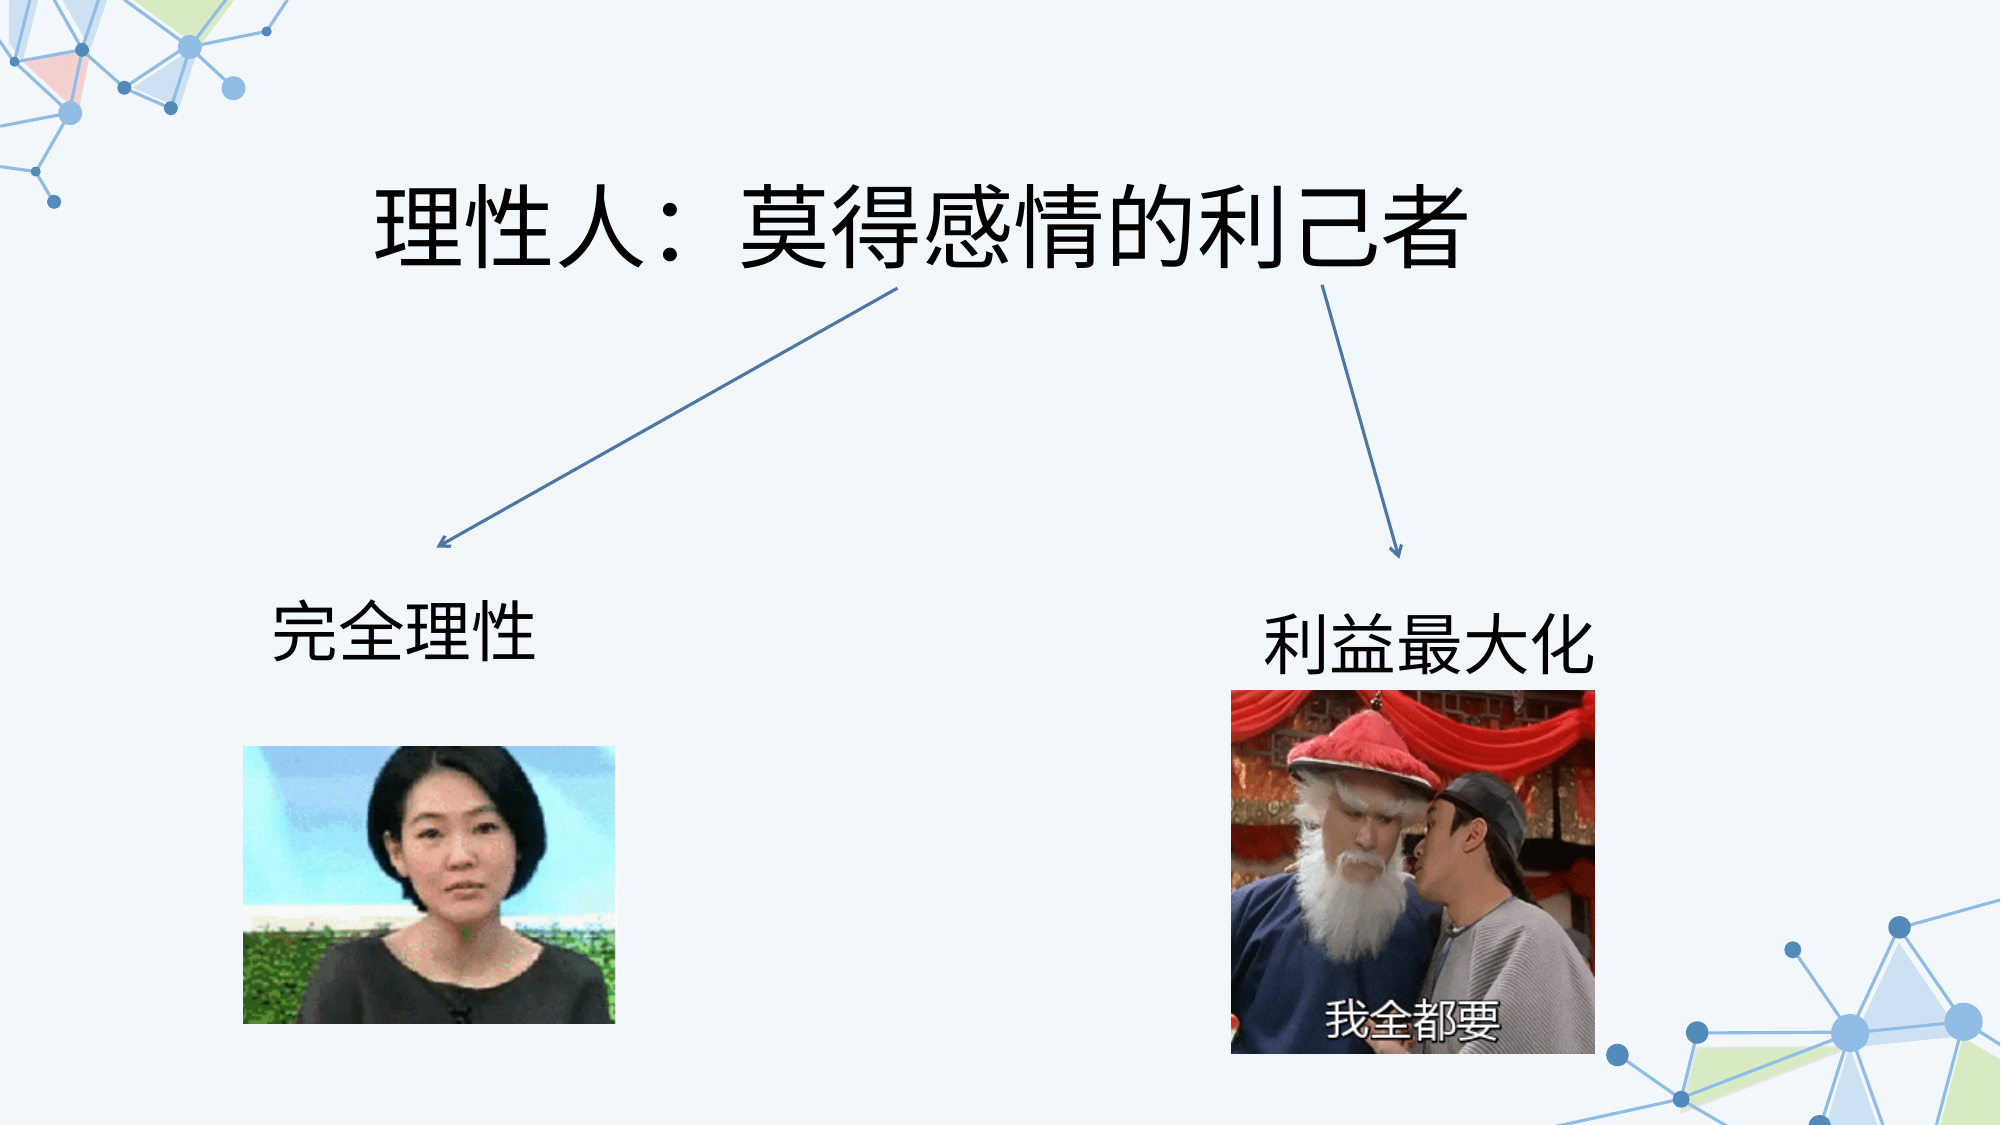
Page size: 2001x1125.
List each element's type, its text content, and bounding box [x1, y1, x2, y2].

text_box 利益最大化 [1248, 595, 1755, 690]
picture [1231, 690, 1595, 1054]
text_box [436, 288, 898, 548]
text_box 完全理性 [256, 582, 604, 678]
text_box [1322, 284, 1400, 559]
picture [243, 746, 617, 1024]
text_box 理性人：莫得感情的利己者 [357, 162, 1643, 288]
